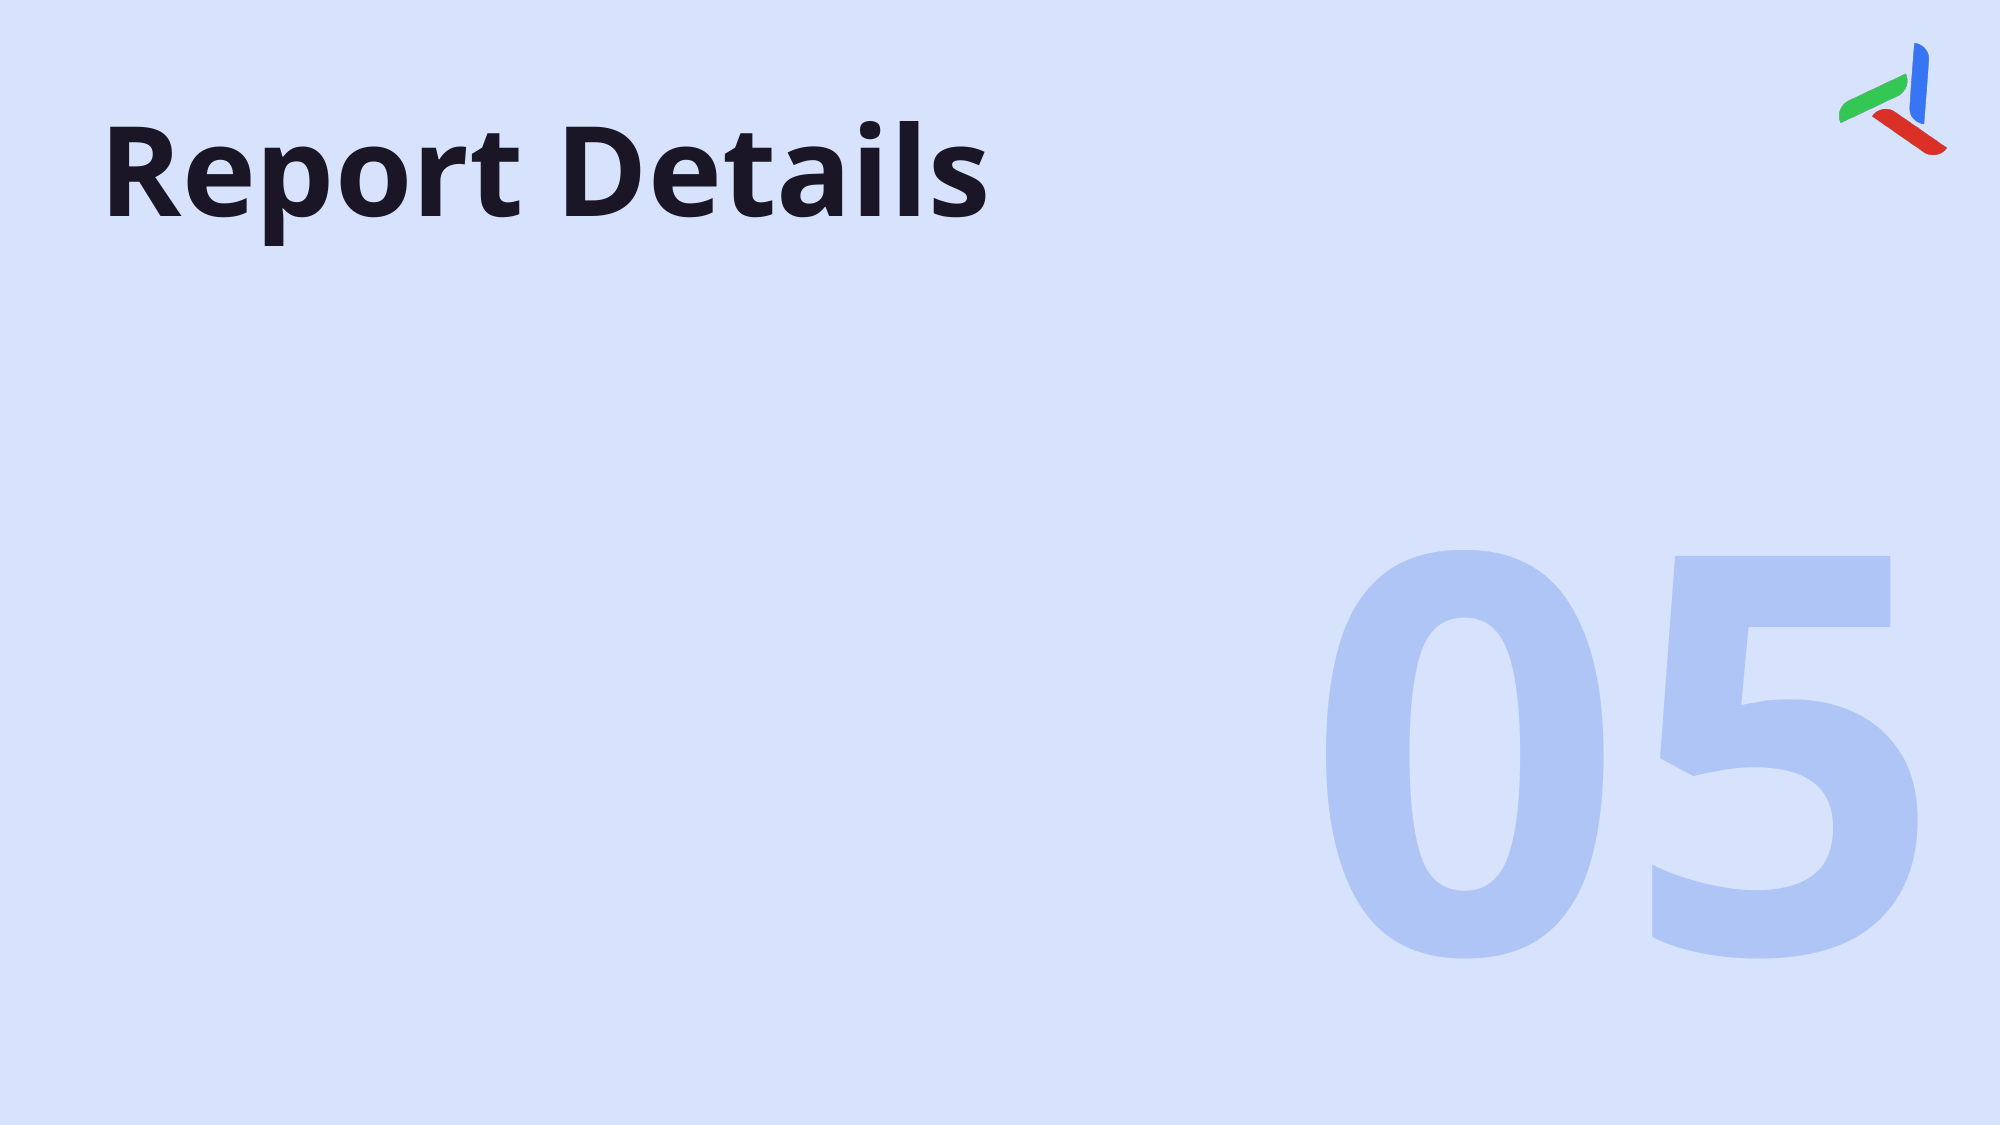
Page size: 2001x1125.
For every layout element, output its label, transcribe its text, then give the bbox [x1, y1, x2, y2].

list 05 [1054, 465, 1959, 1082]
picture [1839, 43, 1947, 155]
list Report Details [84, 83, 1452, 390]
